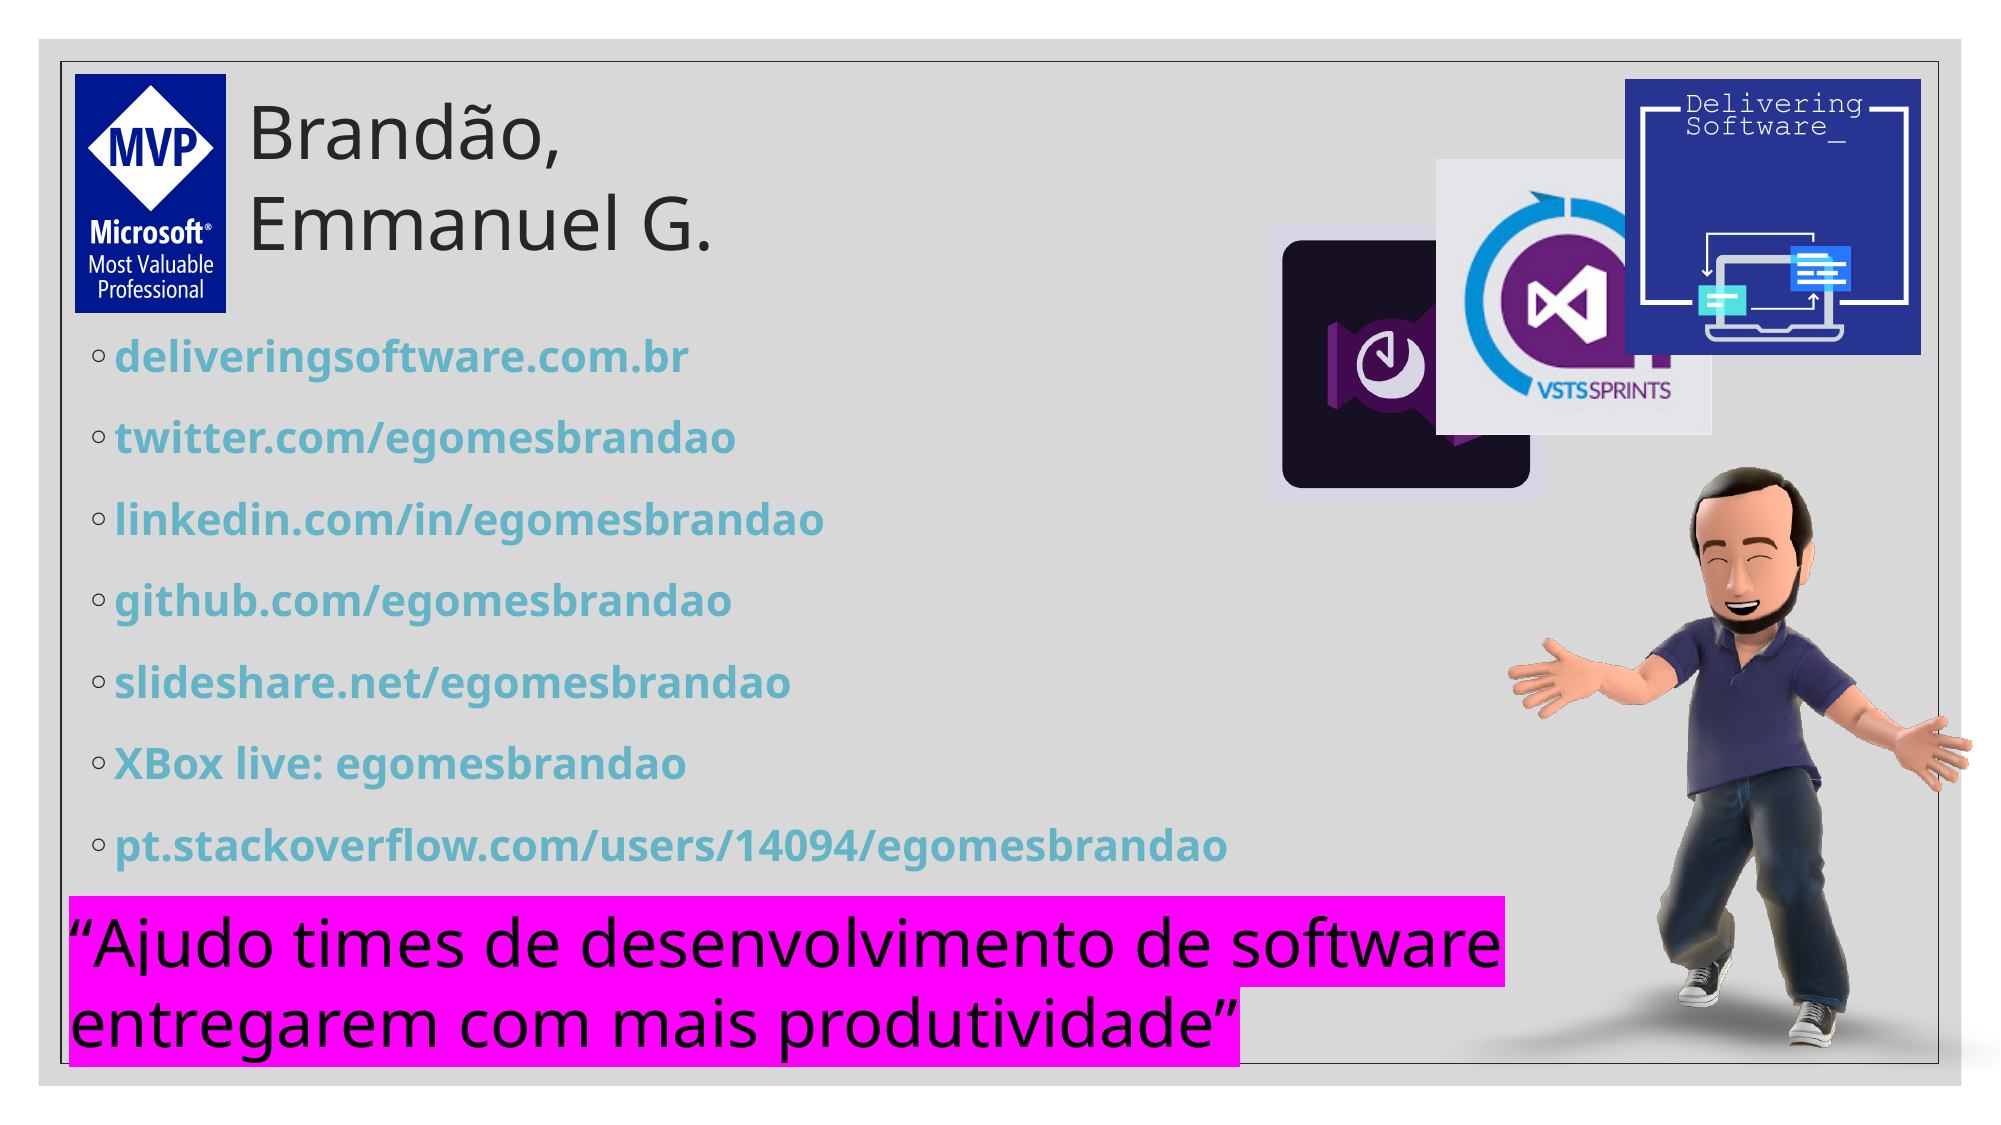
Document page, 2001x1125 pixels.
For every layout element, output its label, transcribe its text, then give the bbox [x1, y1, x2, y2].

text_box “Ajudo times de desenvolvimento de software entregarem com mais produtividade” [54, 893, 1028, 1068]
picture [74, 74, 226, 313]
picture [1033, 79, 2000, 1070]
list deliveringsoftware.com.br twitter.com/egomesbrandao linkedin.com/in/egomesbrandao github.com/egomesbrandao slideshare.net/egomesbrandao XBox live: egomesbrandao pt.stackoverflow.com/users/14094/egomesbrandao [70, 312, 1028, 888]
title Brandão, Emmanuel G. [232, 79, 904, 277]
